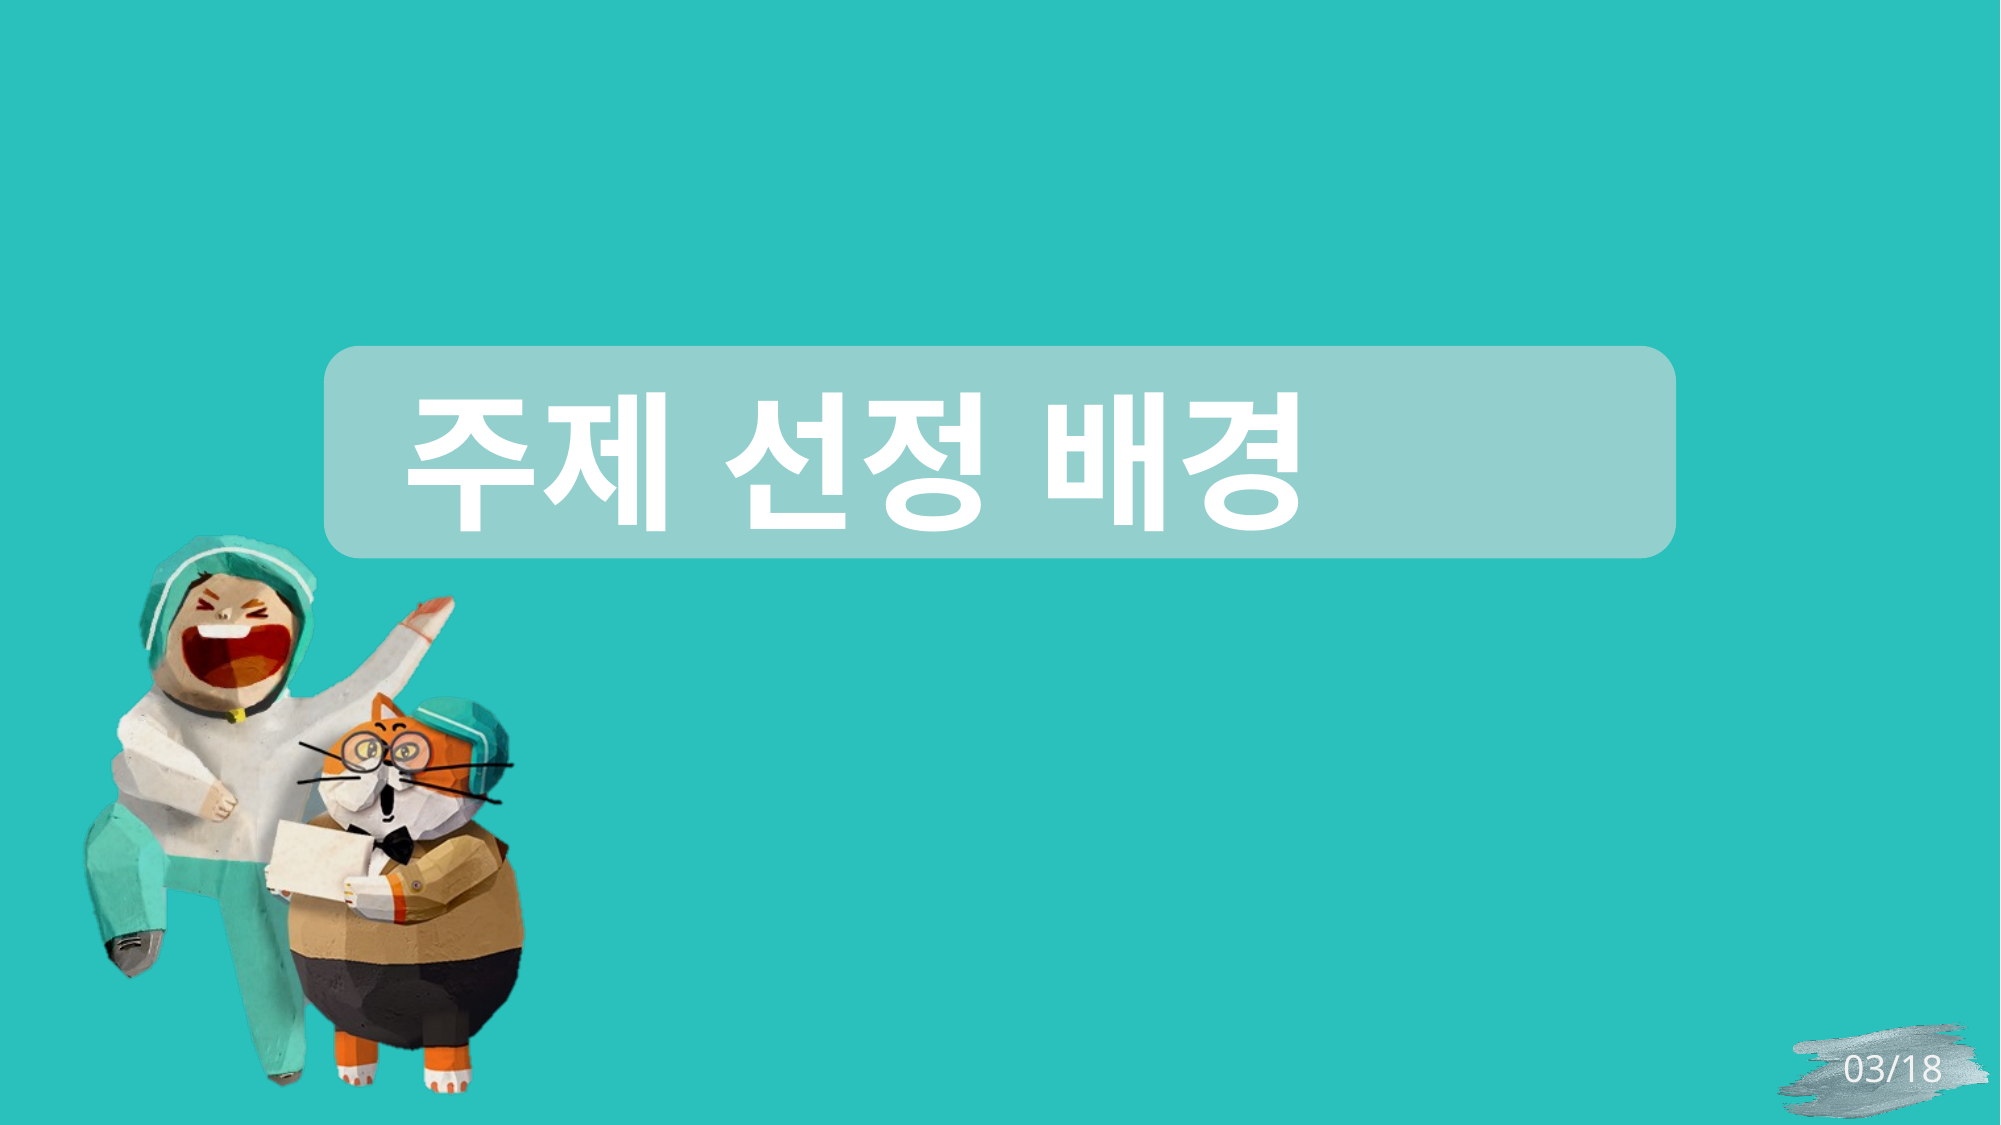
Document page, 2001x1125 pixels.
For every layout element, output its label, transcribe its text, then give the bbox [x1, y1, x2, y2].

text_box [322, 344, 1678, 560]
picture [80, 527, 530, 1096]
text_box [1775, 1021, 1991, 1119]
text_box 주제 선정 배경 [387, 345, 1613, 559]
